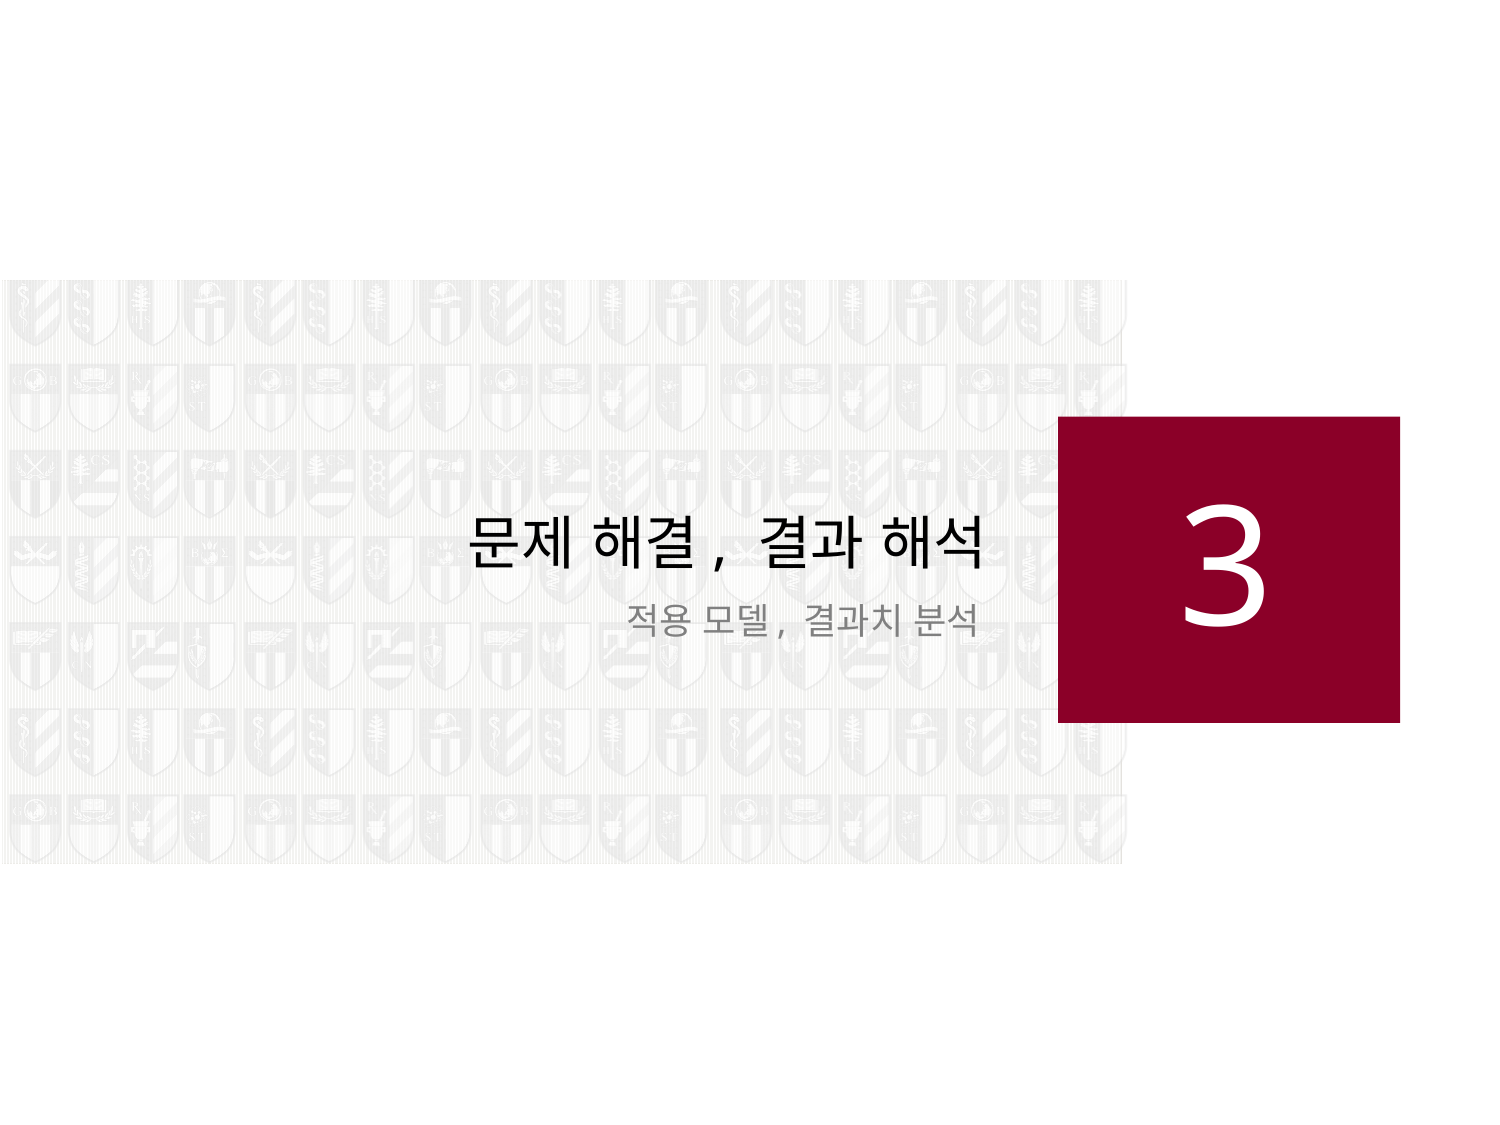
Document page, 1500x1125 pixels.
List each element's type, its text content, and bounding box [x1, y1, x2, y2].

list 문제 해결, 결과 해석 [38, 506, 1003, 579]
title 3 [1105, 476, 1349, 667]
list 적용 모델, 결과치 분석 [31, 595, 996, 650]
